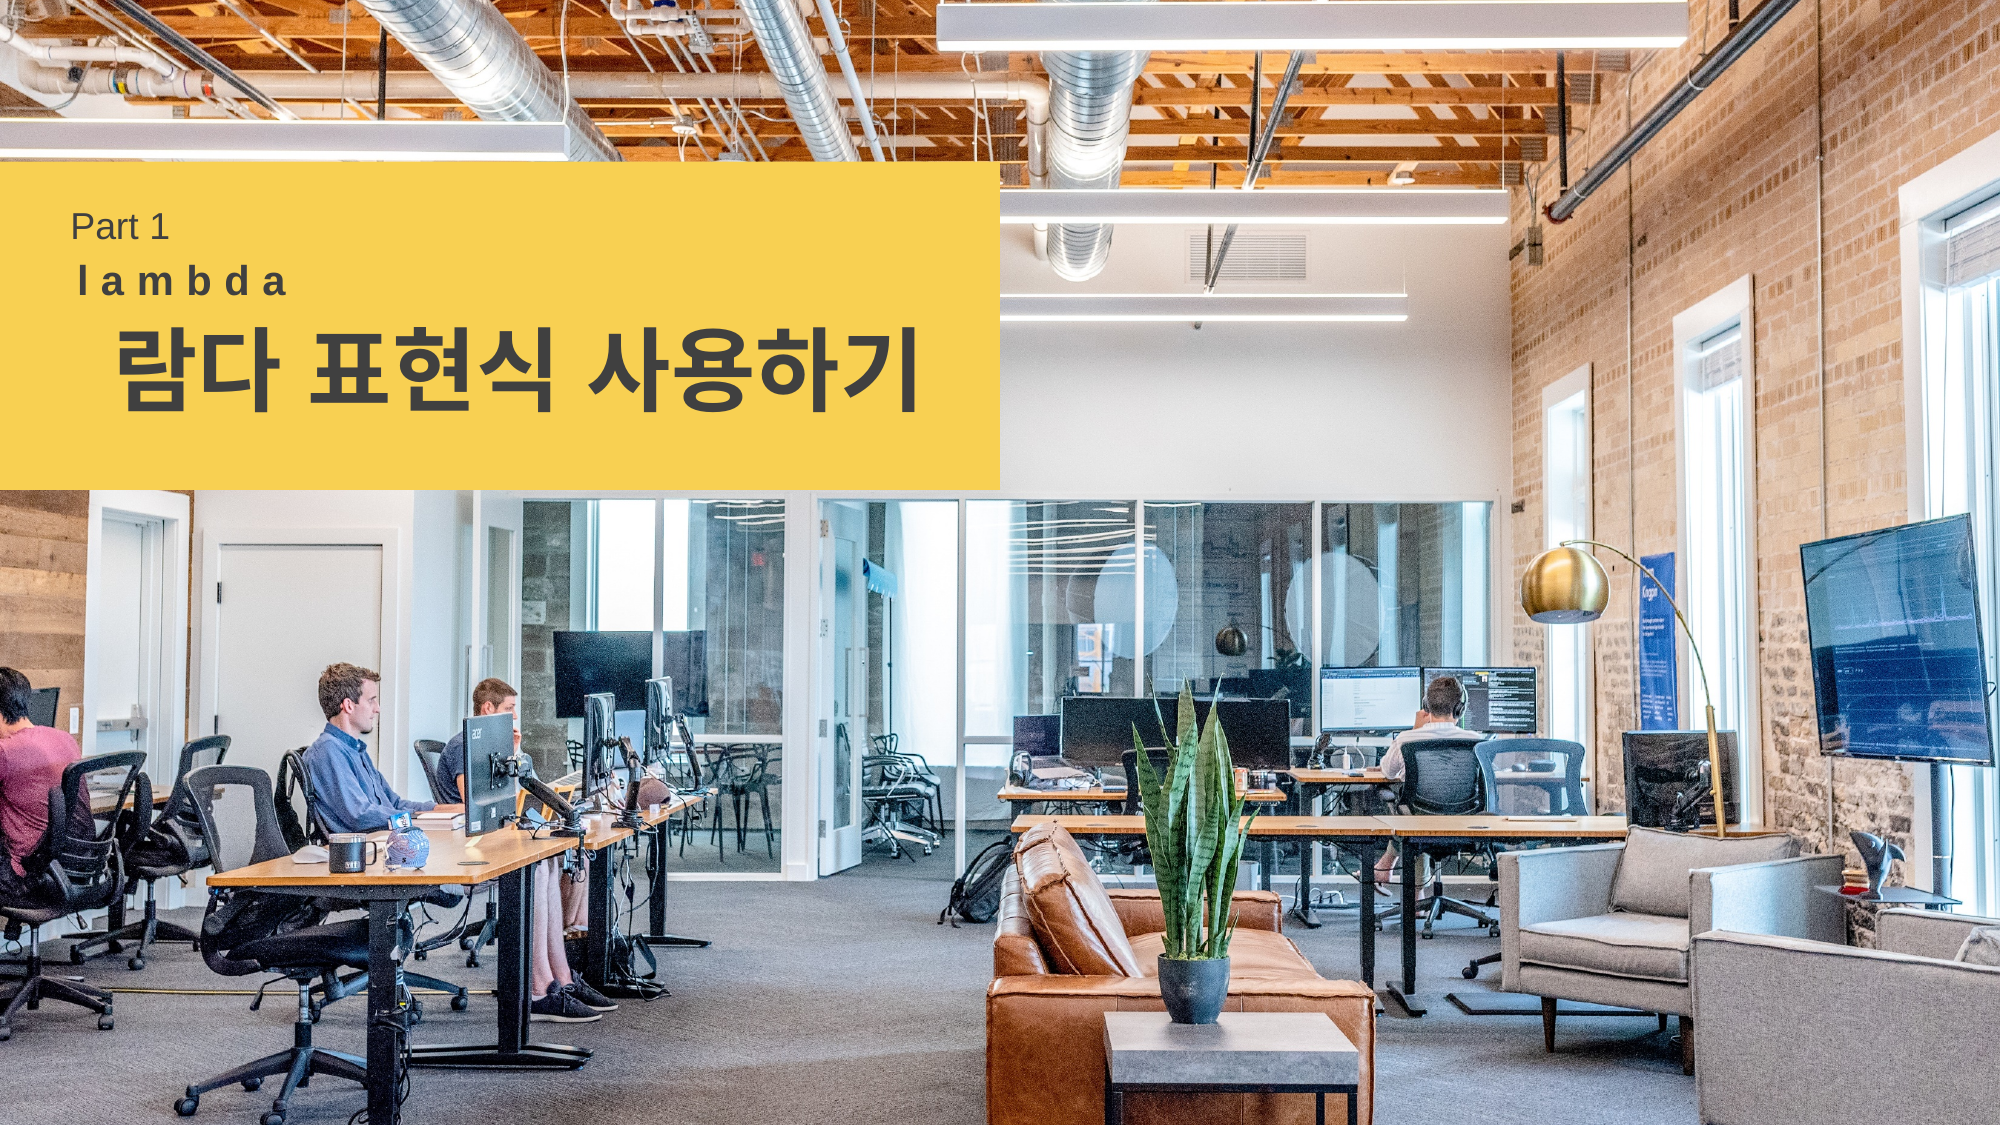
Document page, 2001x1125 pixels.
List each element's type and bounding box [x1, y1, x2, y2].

text_box [0, 161, 1000, 490]
picture [0, 0, 2000, 1125]
